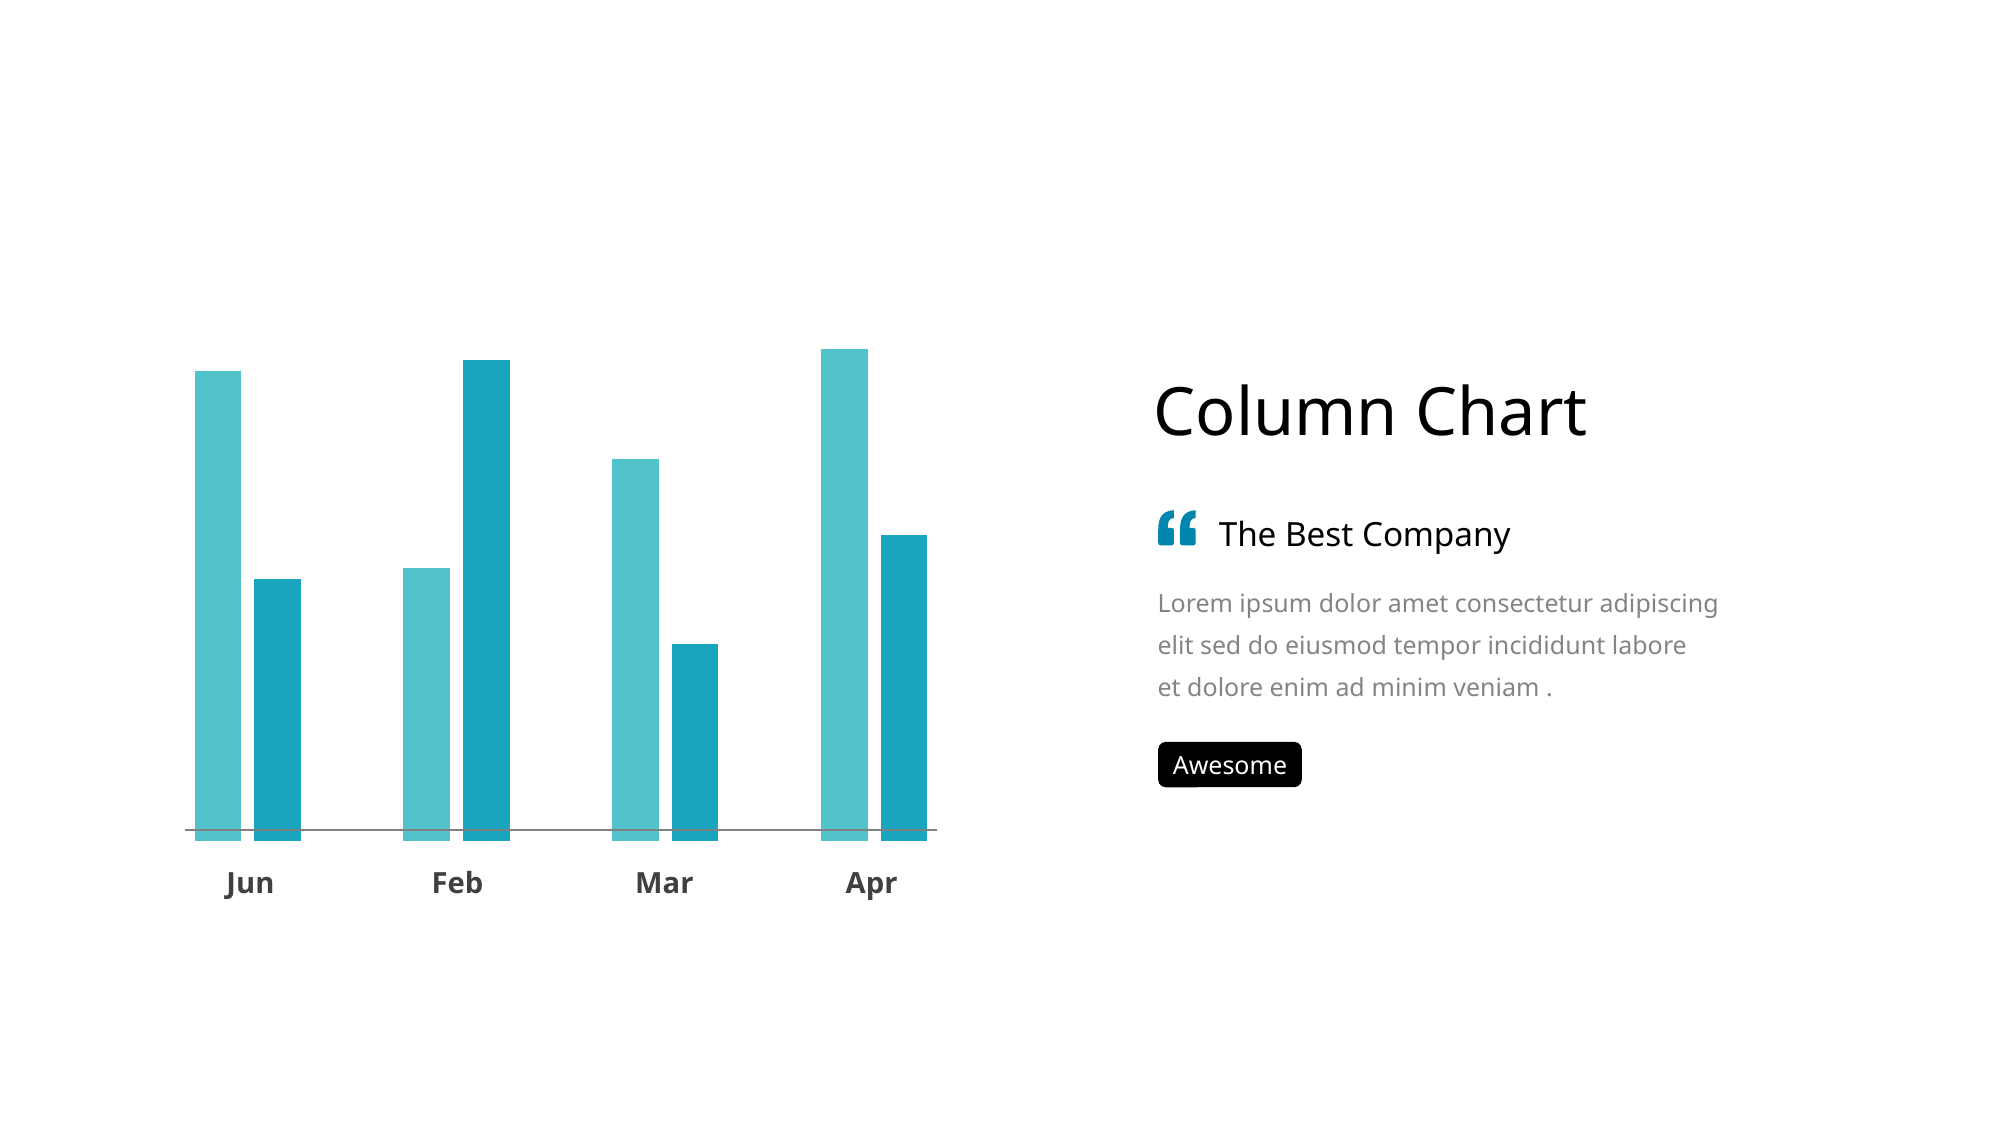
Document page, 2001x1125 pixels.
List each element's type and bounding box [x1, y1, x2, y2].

text_box [125, 283, 996, 890]
text_box [1138, 361, 1813, 788]
